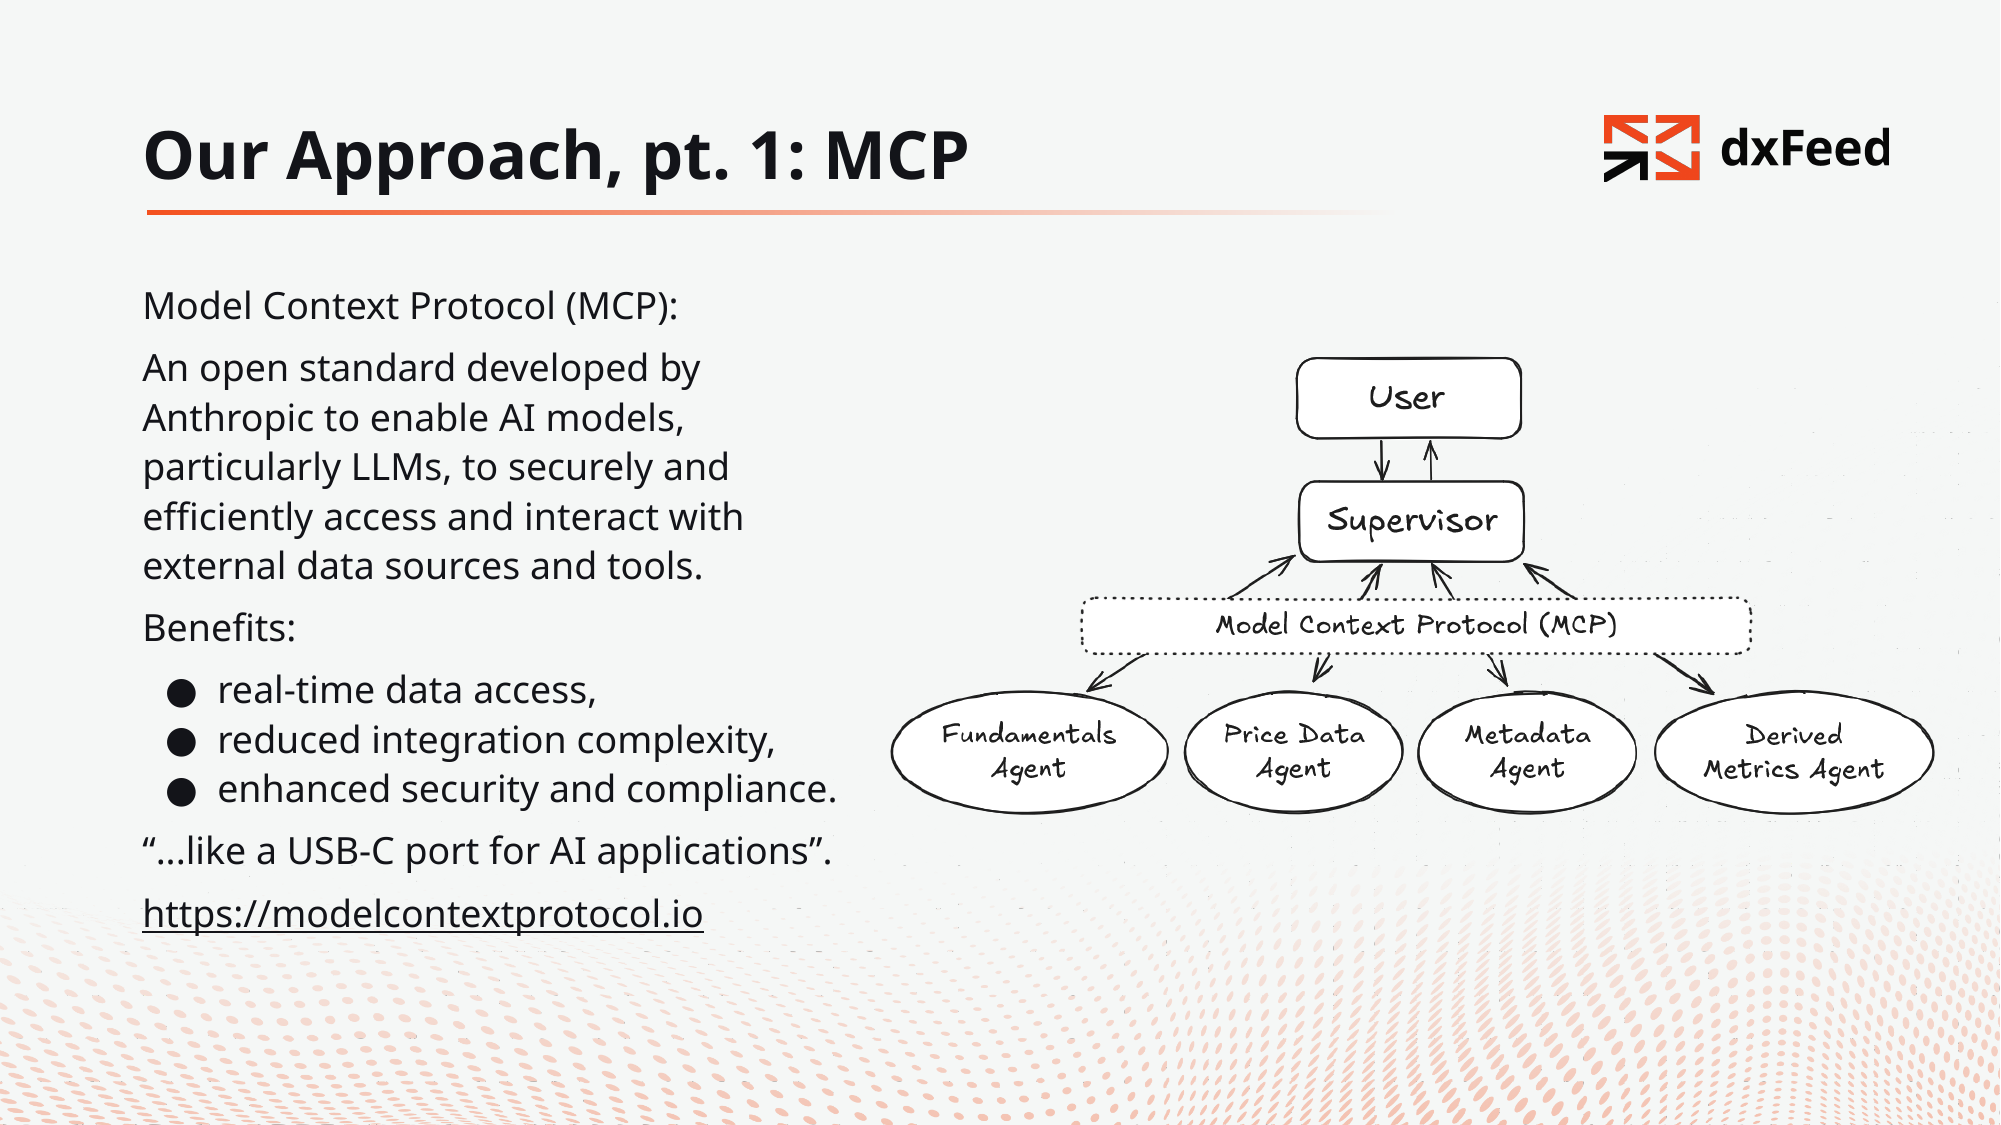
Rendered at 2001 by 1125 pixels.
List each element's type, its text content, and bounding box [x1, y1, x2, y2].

title Our Approach, pt. 1: MCP [127, 98, 1569, 245]
picture [0, 0, 2000, 1125]
text_box Model Context Protocol (MCP): An open standard developed by Anthropic to enable AI models, particularly LLMs, to securely and efficiently access and interact with external data sources and tools. Benefits: real-time data access, reduced integration complexity, enhanced security and compliance. “...like a USB-C port for AI applications”. https://modelcontextprotocol.io [127, 262, 896, 785]
